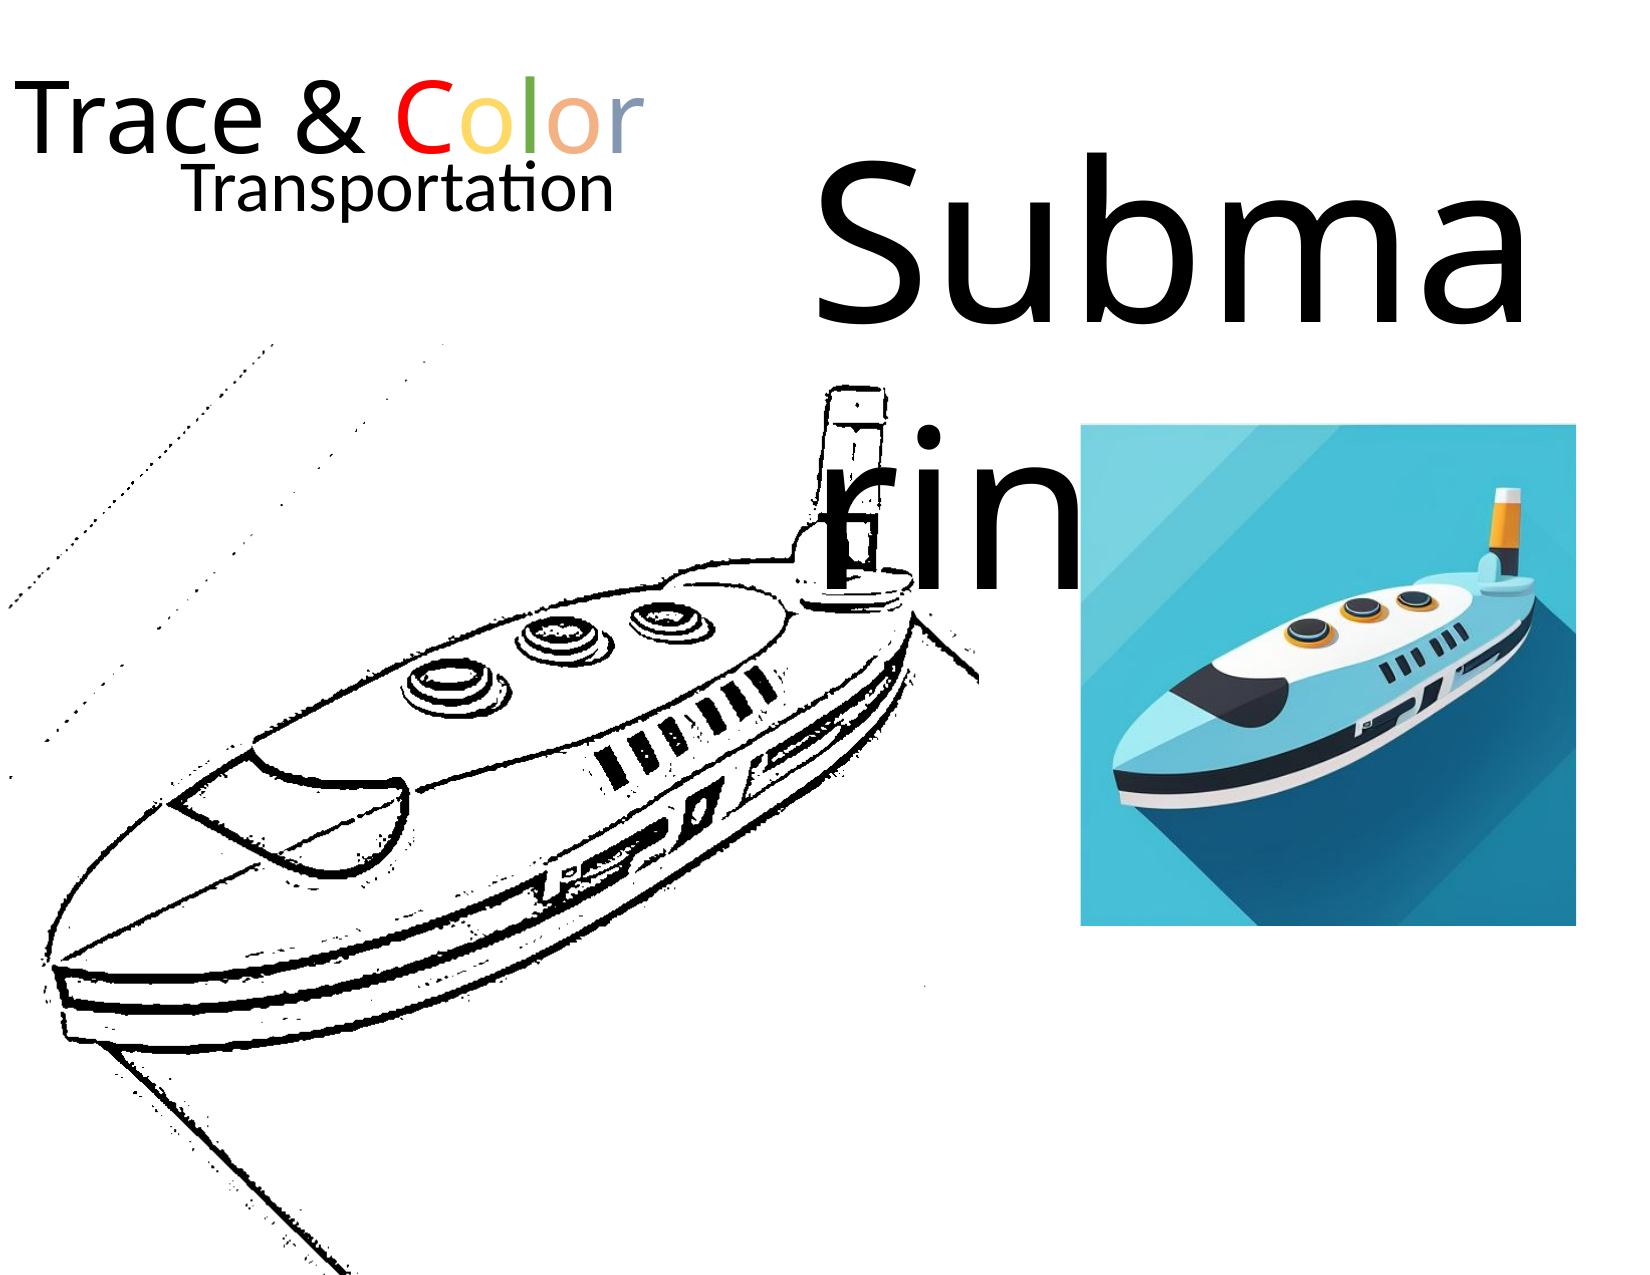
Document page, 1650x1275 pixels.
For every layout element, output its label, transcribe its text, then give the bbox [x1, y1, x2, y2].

text_box Submarine [794, 91, 1646, 642]
picture [0, 344, 979, 1275]
text_box Trace & Color [0, 45, 827, 181]
picture [1080, 423, 1577, 926]
text_box Transportation [14, 130, 783, 234]
